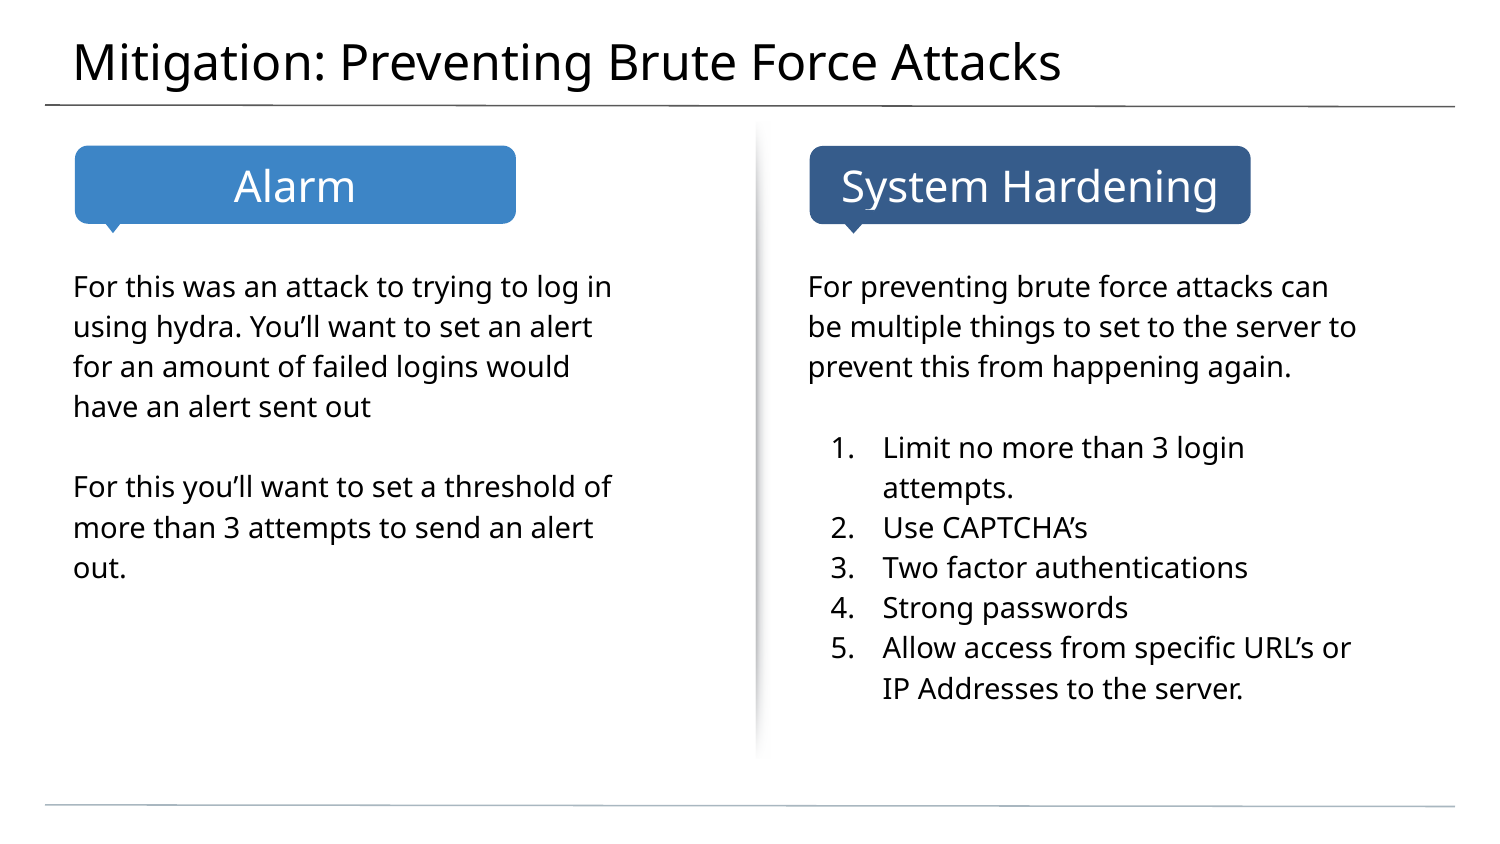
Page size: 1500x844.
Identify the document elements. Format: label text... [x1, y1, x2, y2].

subtitle For this was an attack to trying to log in using hydra. You’ll want to set an alert for an amount of failed logins would have an alert sent out For this you’ll want to set a threshold of more than 3 attempts to send an alert out. [0, 262, 704, 805]
subtitle For preventing brute force attacks can be multiple things to set to the server to prevent this from happening again. Limit no more than 3 login attempts. Use CAPTCHA’s Two factor authentications Strong passwords Allow access from specific URL’s or IP Addresses to the server. [732, 263, 1438, 805]
title Mitigation: Preventing Brute Force Attacks [0, 0, 1500, 88]
picture [703, 107, 839, 782]
